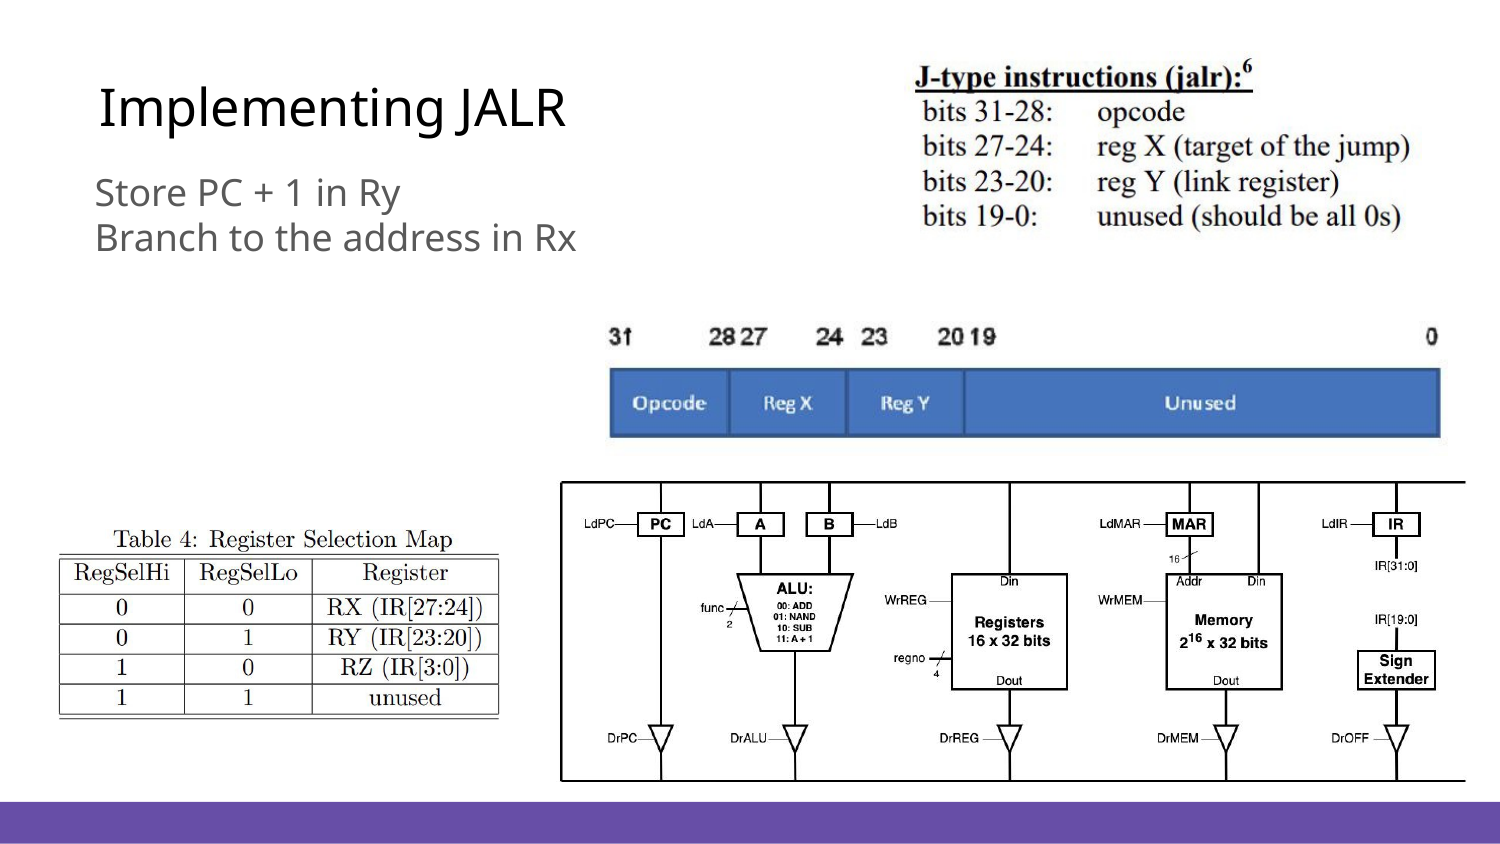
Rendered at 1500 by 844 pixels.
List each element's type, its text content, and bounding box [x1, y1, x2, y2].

text_box Store PC + 1 in Ry Branch to the address in Rx [92, 167, 661, 260]
picture [903, 50, 1422, 240]
picture [605, 321, 1449, 456]
title Implementing JALR [97, 71, 898, 216]
picture [58, 529, 500, 721]
picture [555, 480, 1468, 782]
